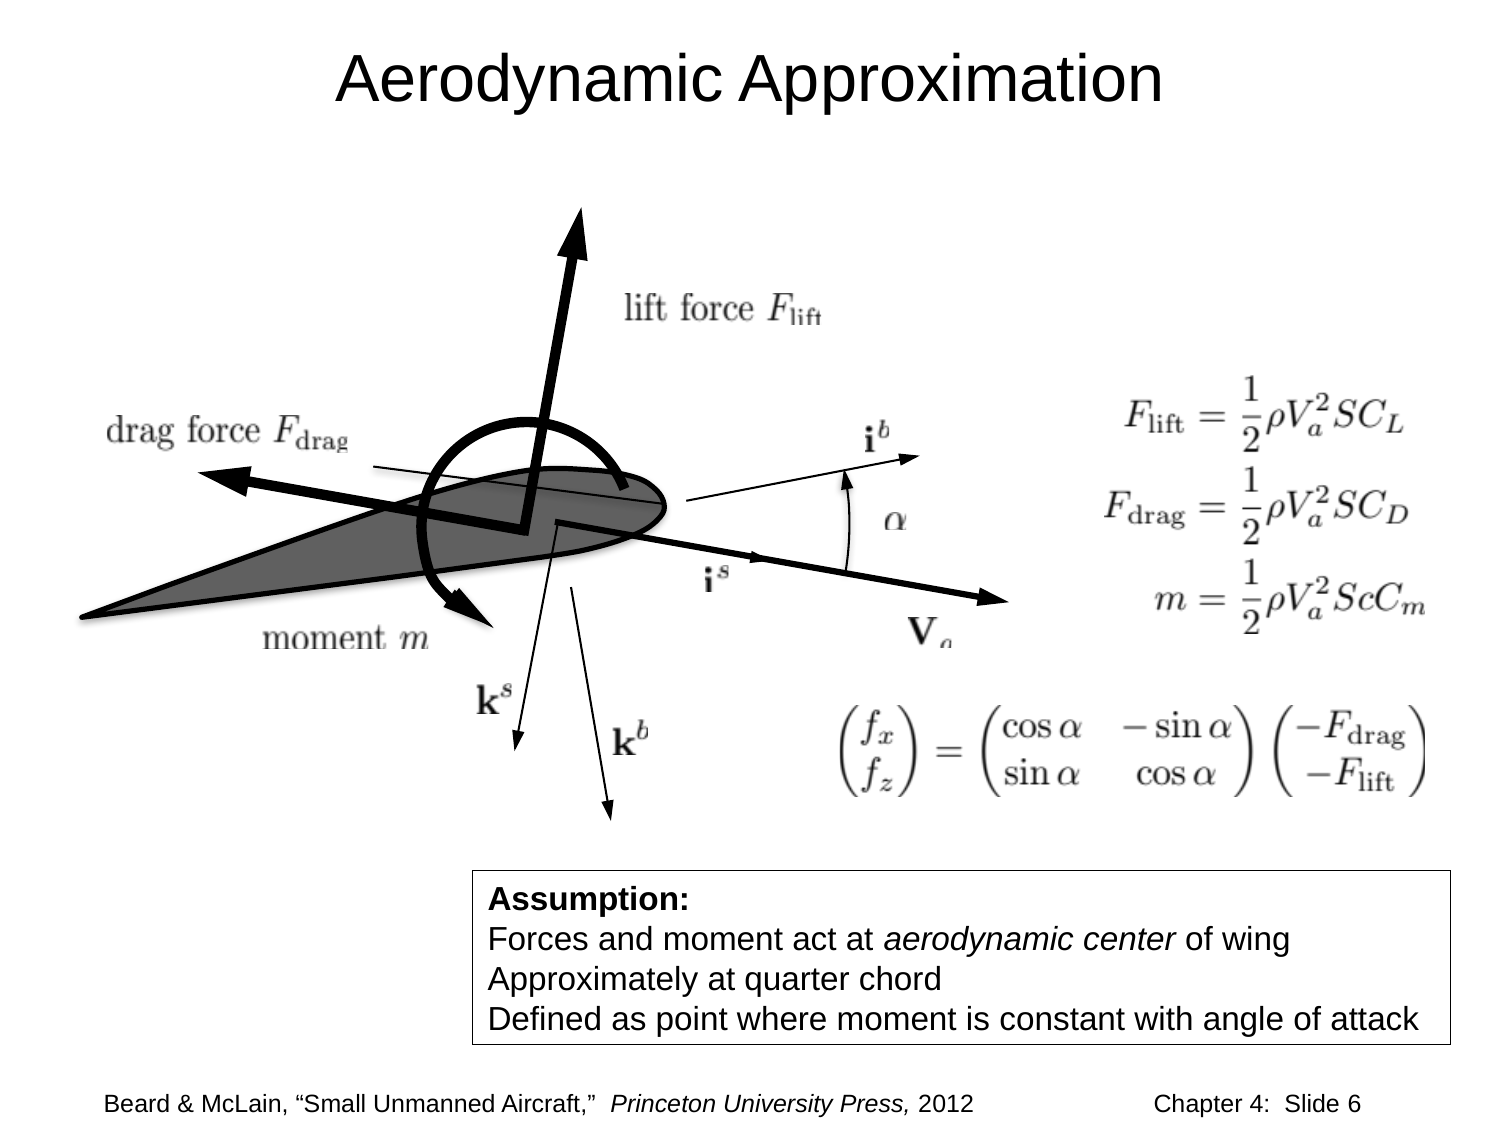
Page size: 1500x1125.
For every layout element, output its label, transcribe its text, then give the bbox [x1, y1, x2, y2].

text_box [81, 212, 1002, 822]
picture [1103, 374, 1426, 634]
title Aerodynamic Approximation [74, 15, 1426, 135]
picture [839, 705, 1426, 798]
text_box Assumption: Forces and moment act at aerodynamic center of wing Approximately at quarter chord Defined as point where moment is constant with angle of attack [472, 870, 1451, 1045]
